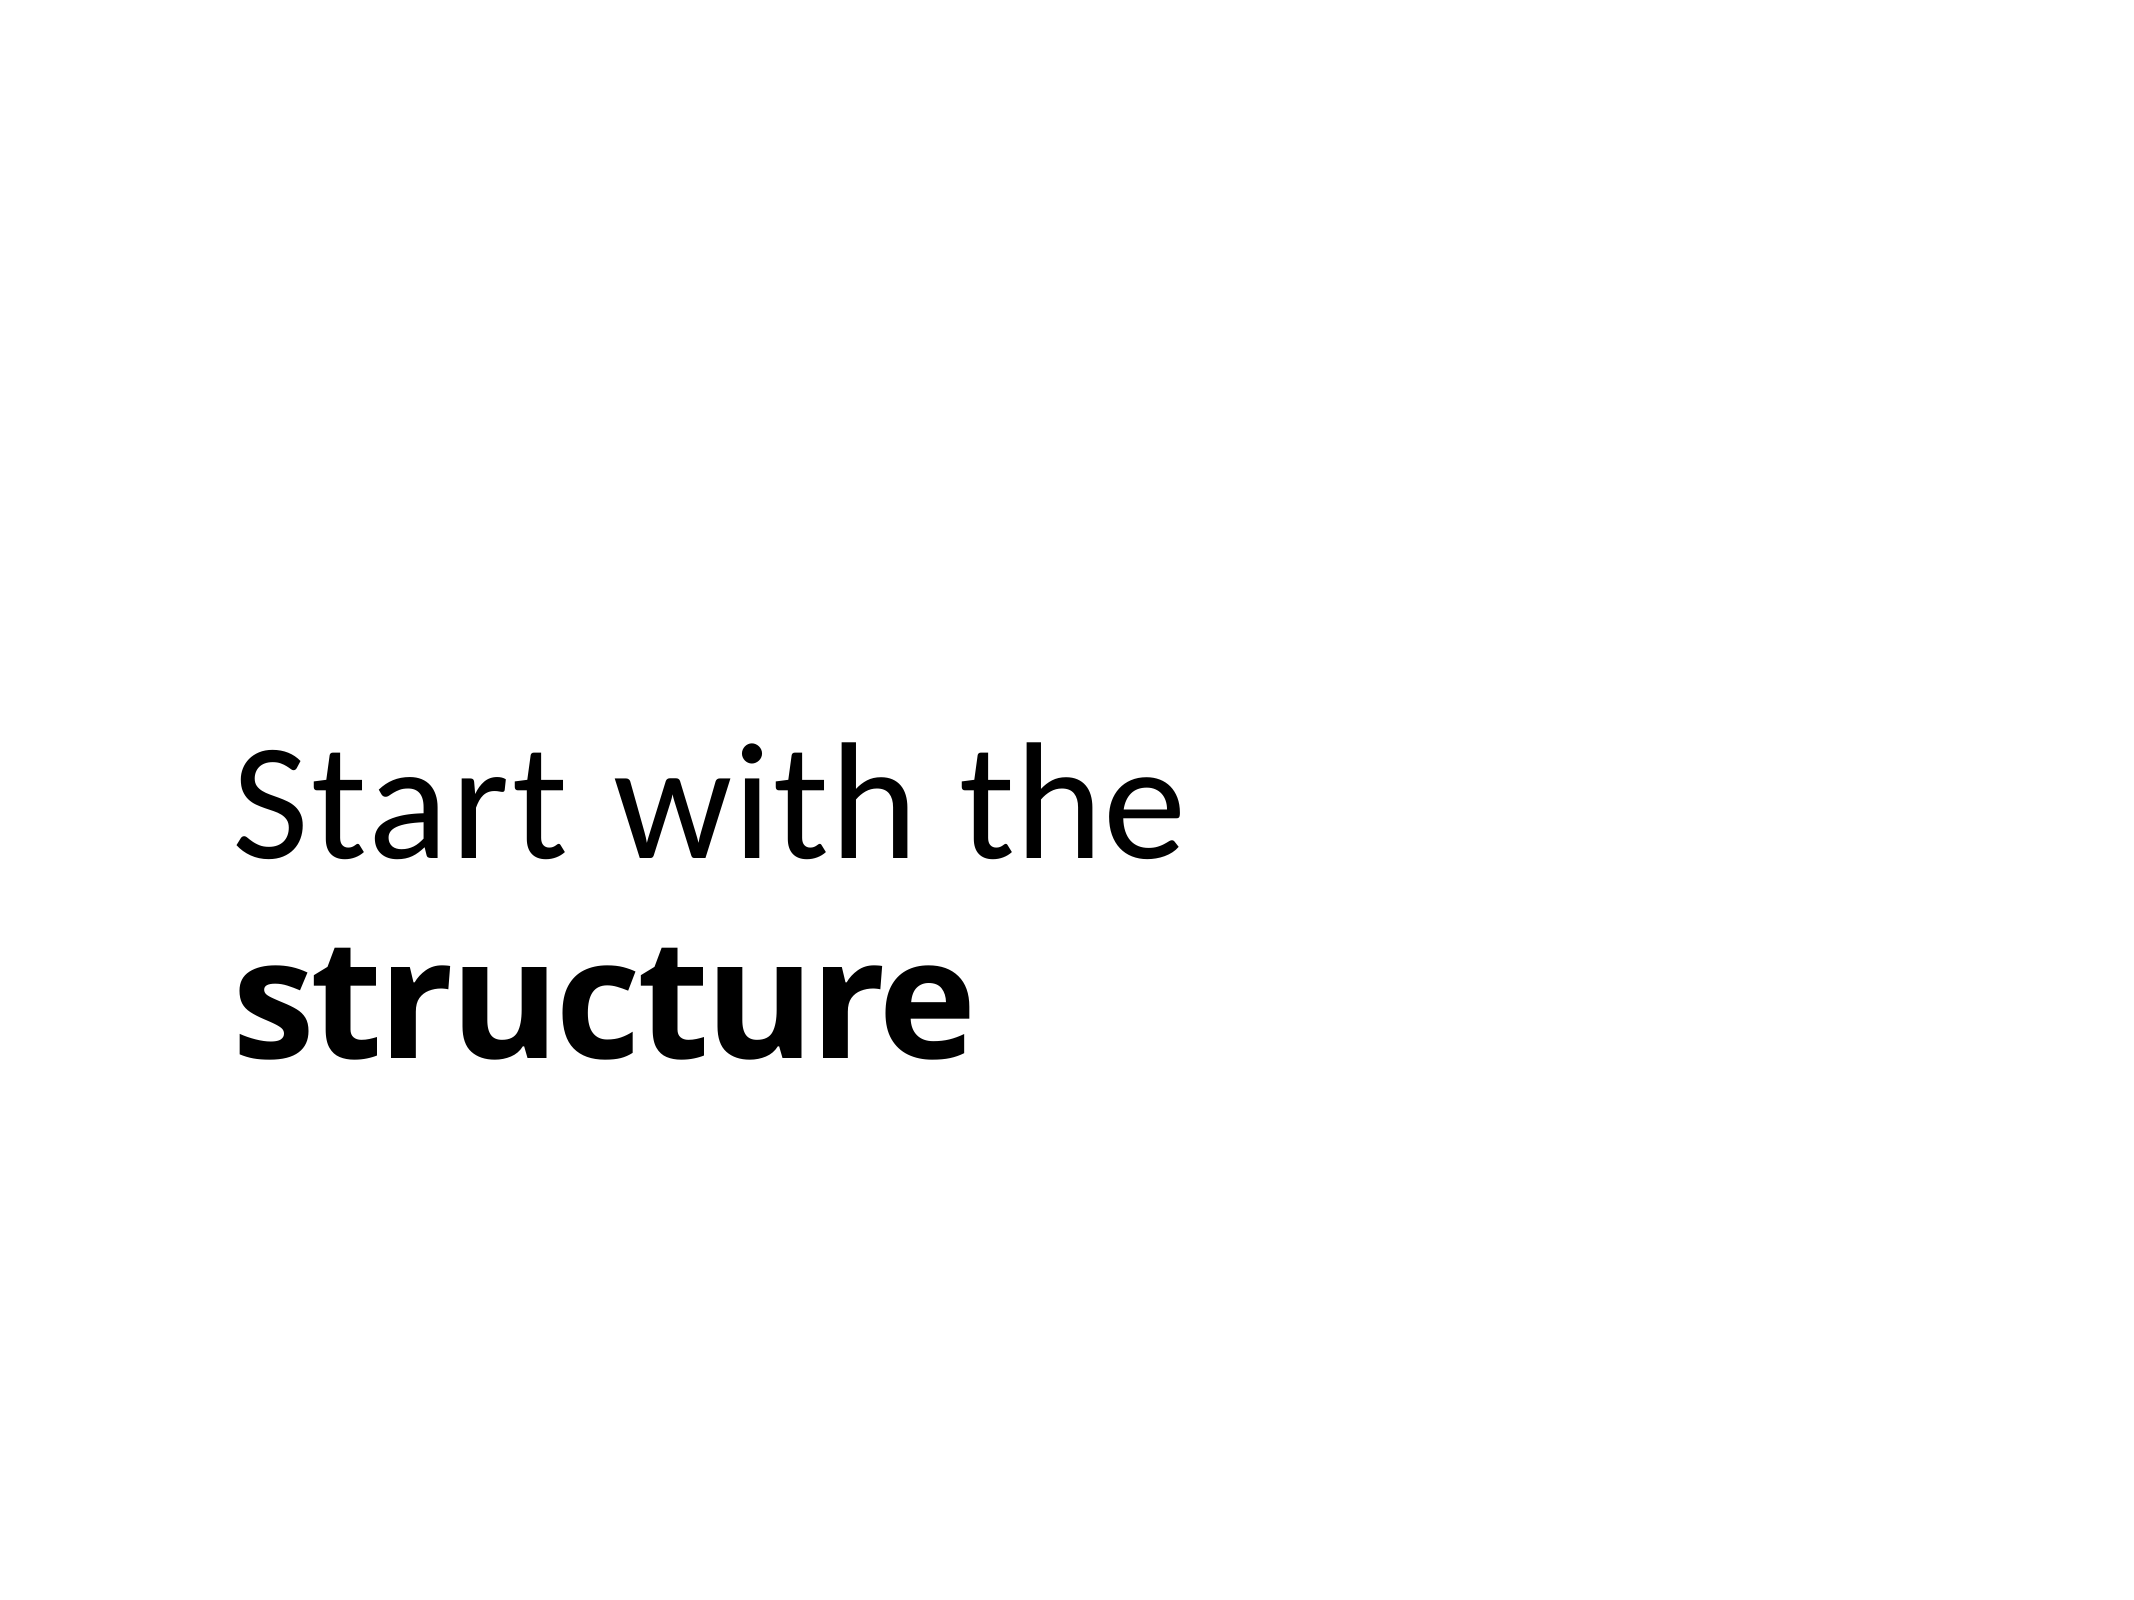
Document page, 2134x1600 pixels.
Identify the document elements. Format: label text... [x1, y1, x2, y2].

title Start with the structure [230, 689, 1901, 1092]
